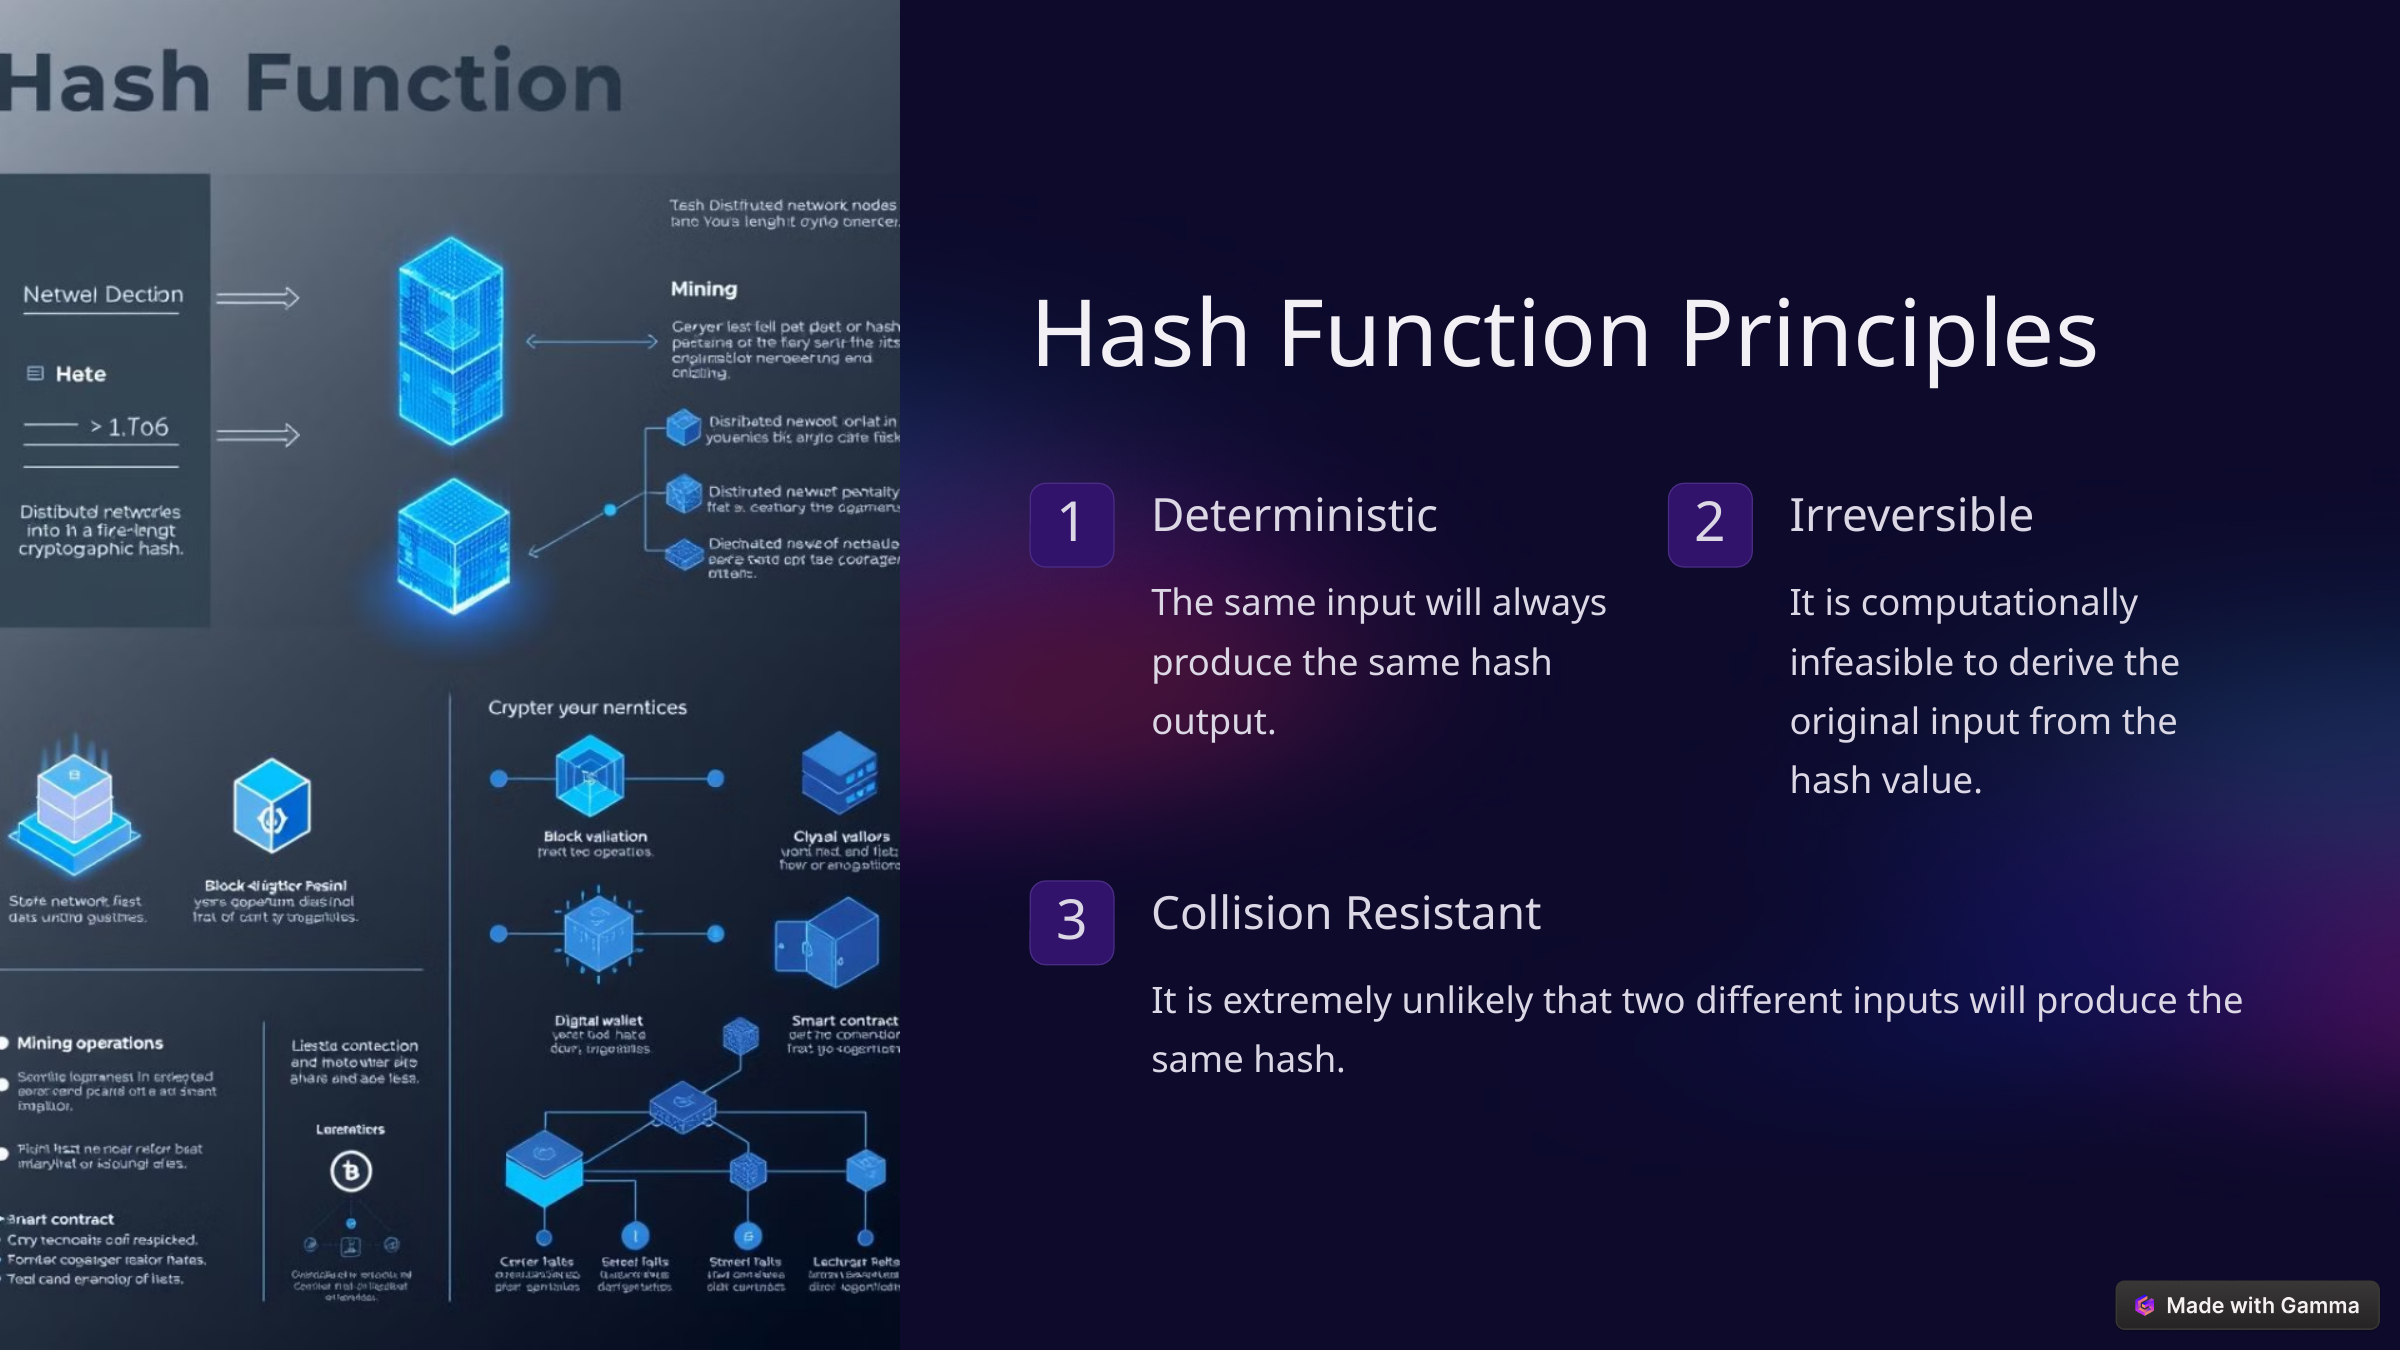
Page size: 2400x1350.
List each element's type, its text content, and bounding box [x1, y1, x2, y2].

picture [2106, 1271, 2389, 1339]
text_box Deterministic [1151, 483, 1617, 542]
text_box [1030, 483, 1114, 568]
text_box Collision Resistant [1151, 880, 1617, 940]
text_box Irreversible [1789, 483, 2255, 542]
picture [0, 0, 900, 1350]
text_box 2 [1694, 497, 1727, 554]
text_box The same input will always produce the same hash output. [1151, 563, 1632, 743]
text_box It is extremely unlikely that two different inputs will produce the same hash. [1151, 961, 2270, 1081]
text_box It is computationally infeasible to derive the original input from the hash value. [1789, 563, 2270, 802]
text_box 1 [1061, 497, 1083, 554]
text_box 3 [1056, 894, 1088, 951]
text_box Hash Function Principles [1030, 269, 2193, 386]
text_box [1668, 483, 1753, 568]
text_box [1030, 880, 1114, 965]
